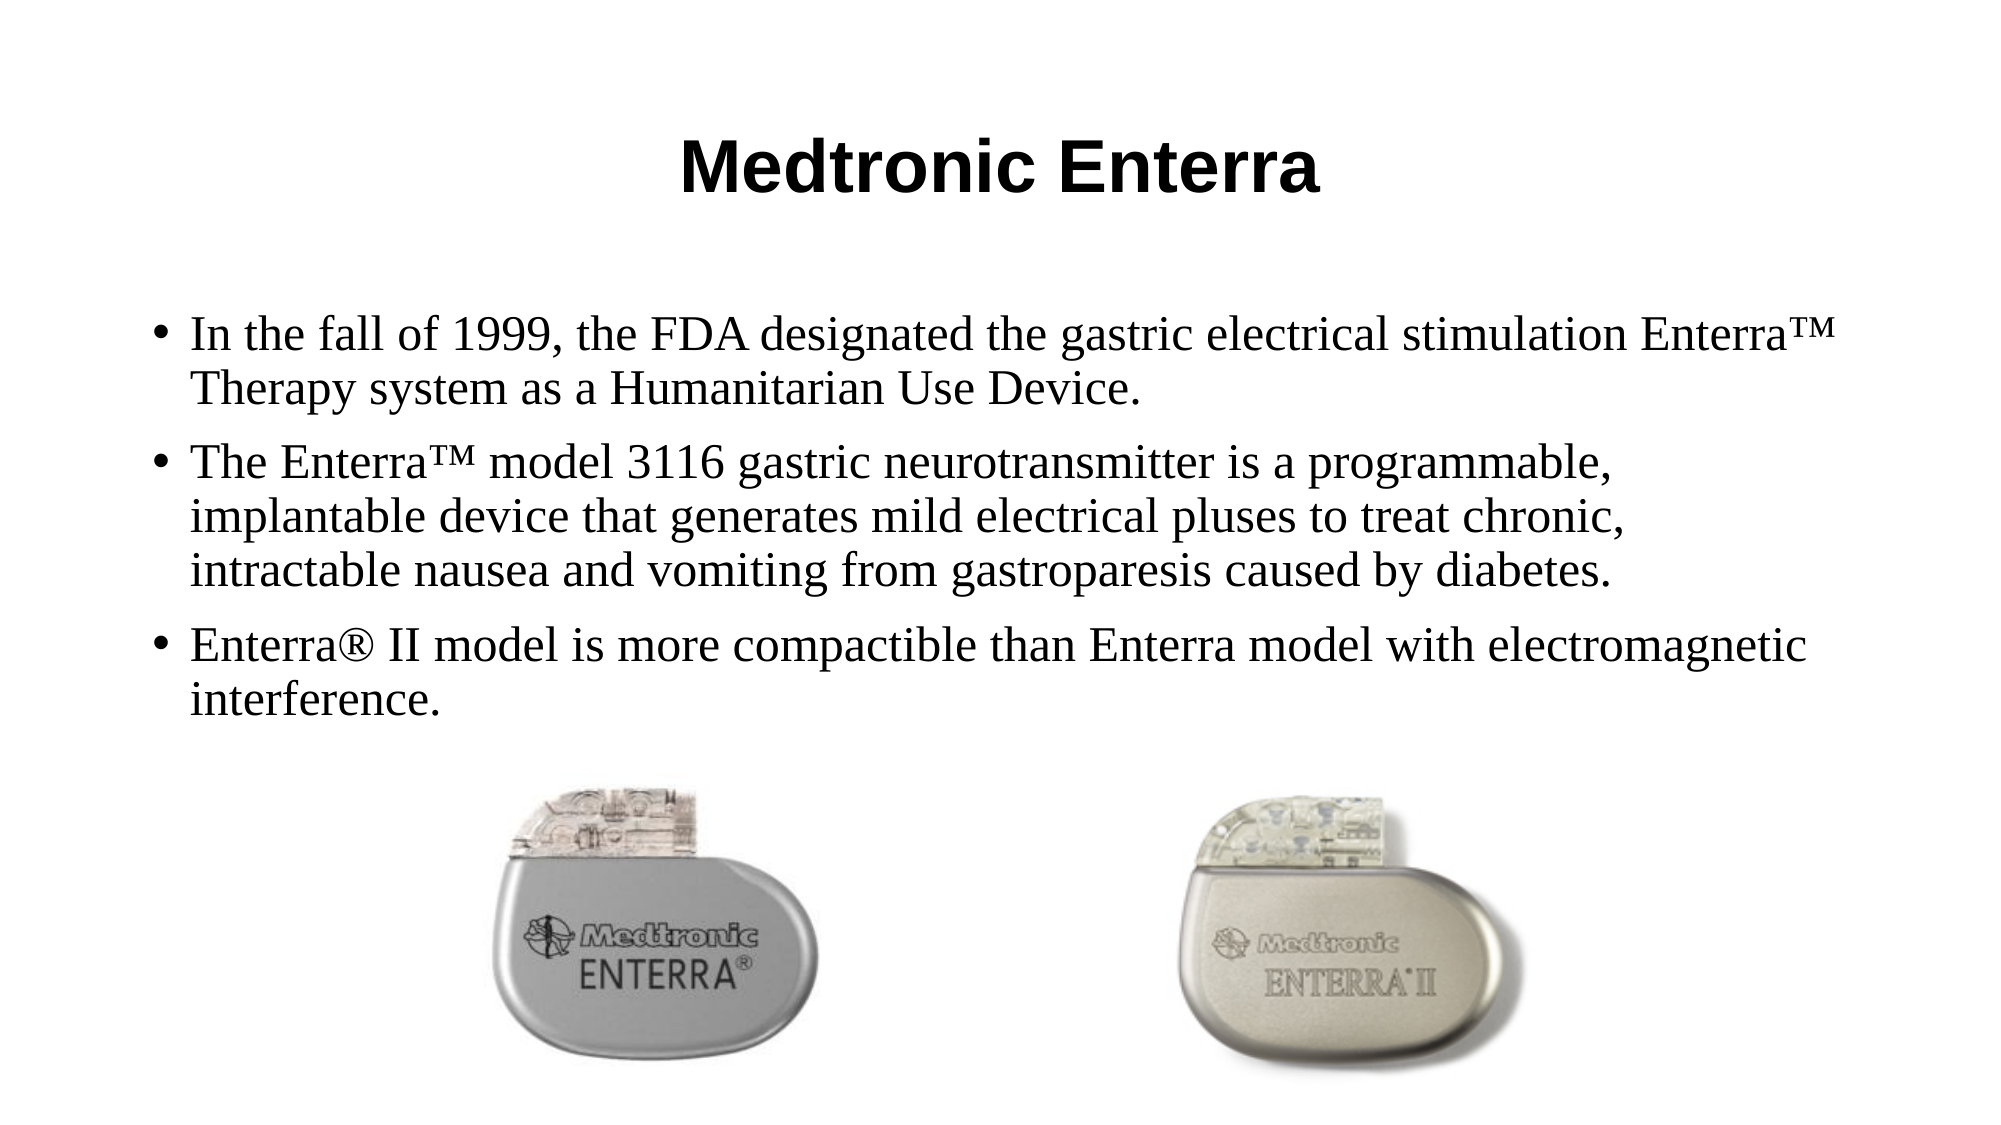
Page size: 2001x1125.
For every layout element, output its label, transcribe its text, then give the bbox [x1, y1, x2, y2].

list In the fall of 1999, the FDA designated the gastric electrical stimulation Enterra™ Therapy system as a Humanitarian Use Device. The Enterra™ model 3116 gastric neurotransmitter is a programmable, implantable device that generates mild electrical pluses to treat chronic, intractable nausea and vomiting from gastroparesis caused by diabetes. Enterra® II model is more compactible than Enterra model with electromagnetic interference. [137, 299, 1863, 1014]
title Medtronic Enterra [137, 59, 1863, 278]
picture [1165, 773, 1535, 1095]
picture [408, 773, 895, 1089]
